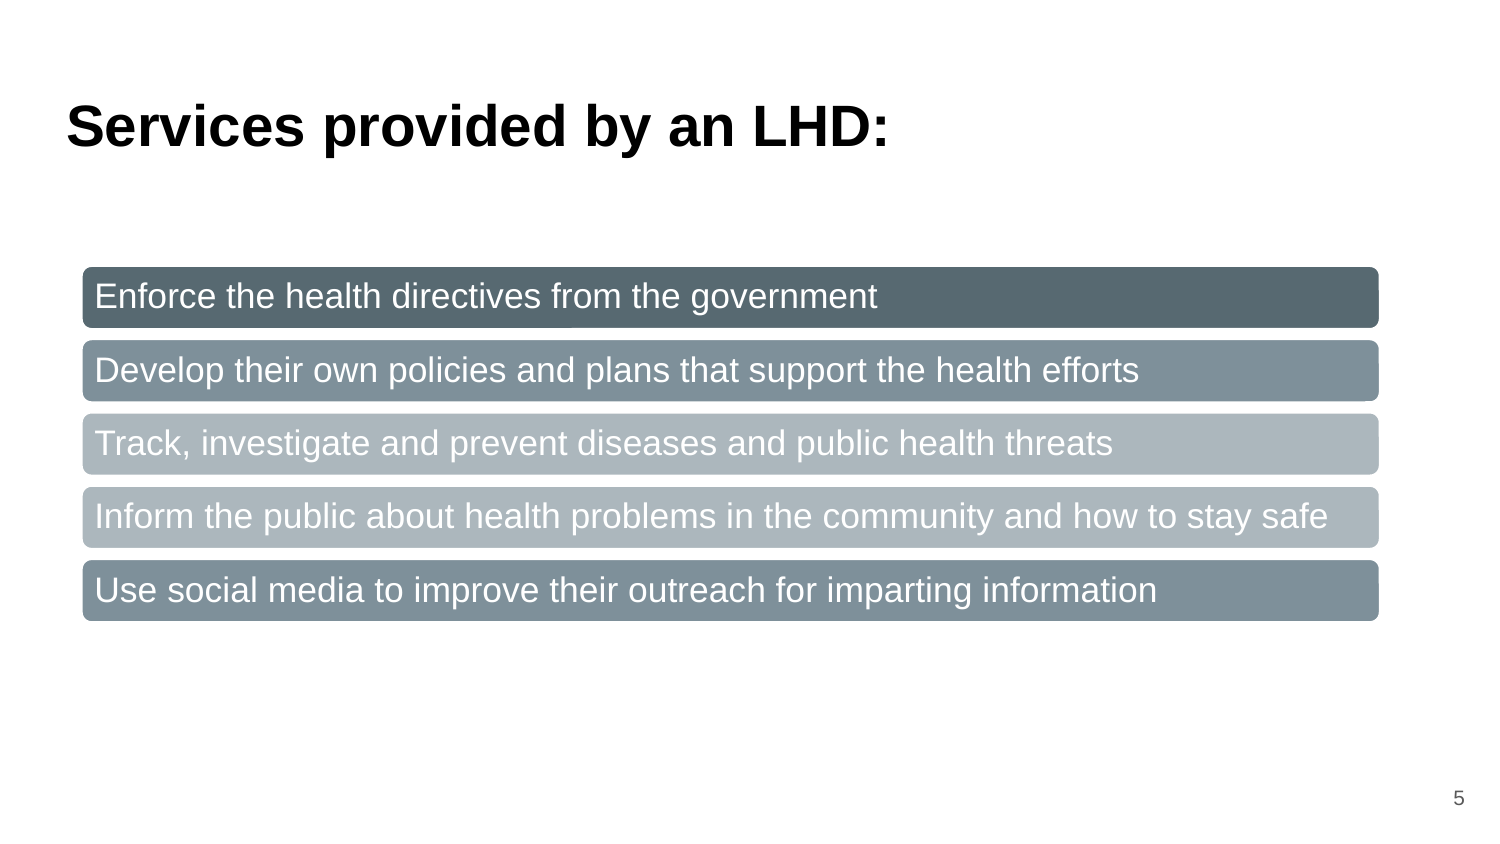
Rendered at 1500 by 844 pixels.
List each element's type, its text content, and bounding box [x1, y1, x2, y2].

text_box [80, 264, 1382, 624]
slide_number ‹#› [1389, 764, 1480, 830]
title Services provided by an LHD: [51, 72, 1408, 141]
